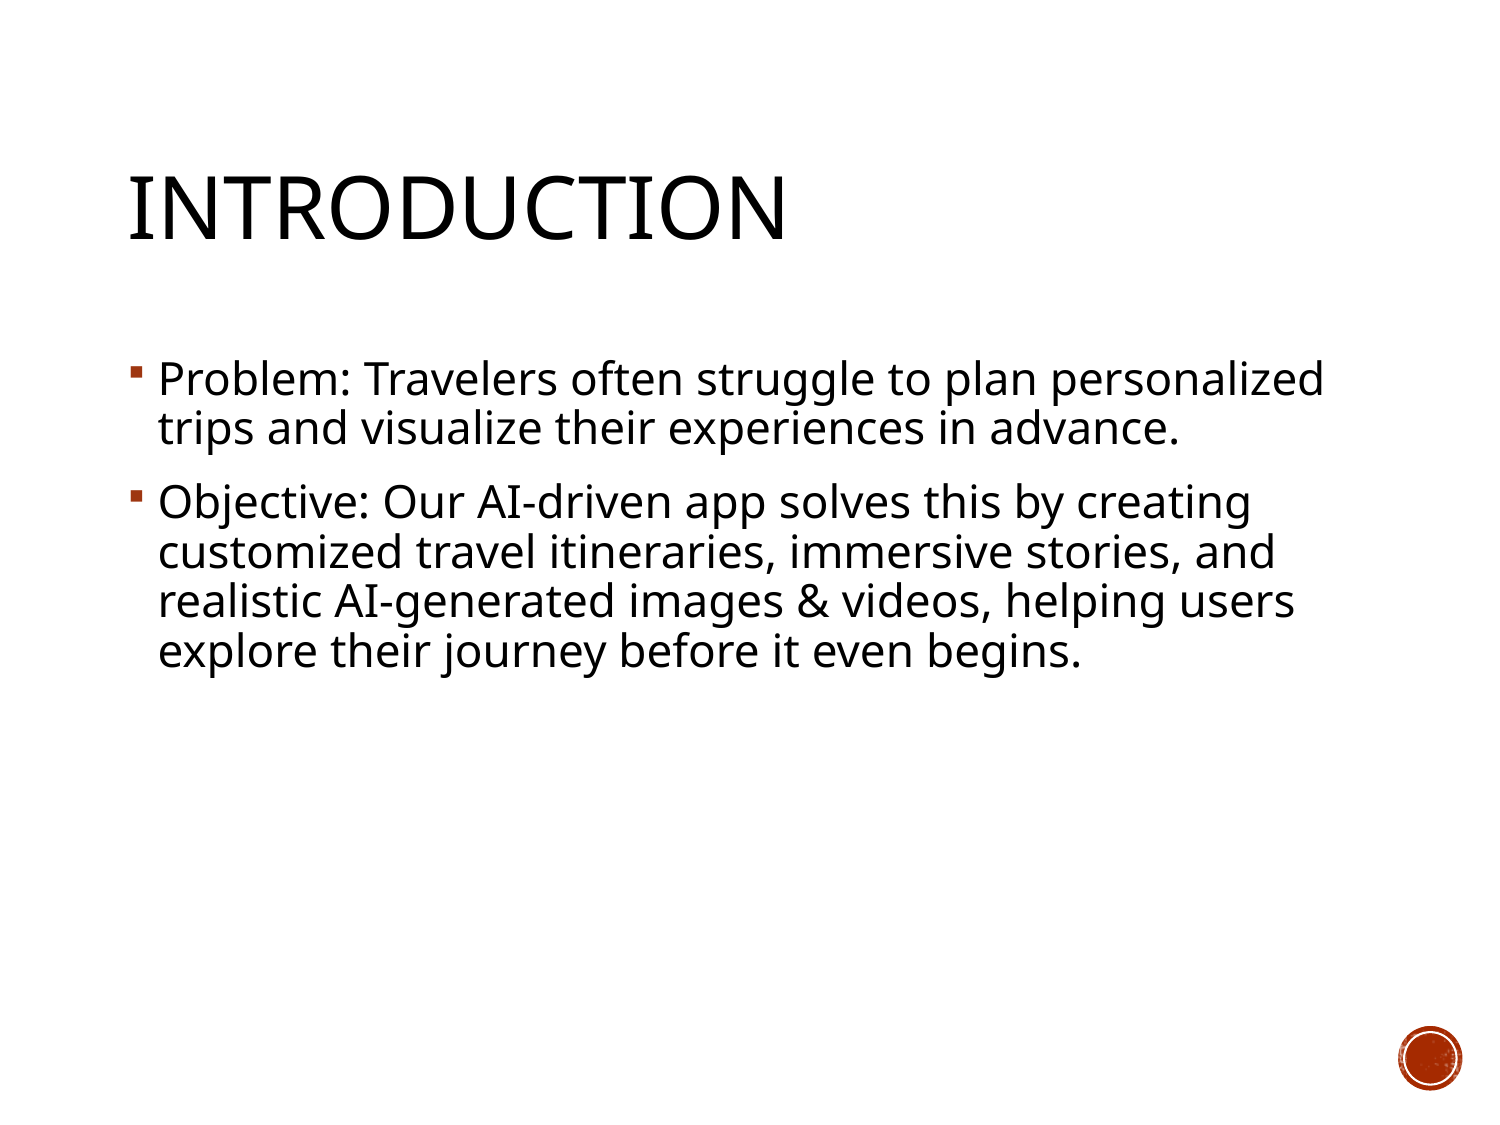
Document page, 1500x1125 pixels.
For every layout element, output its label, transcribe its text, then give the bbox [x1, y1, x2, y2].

list Problem: Travelers often struggle to plan personalized trips and visualize their experiences in advance. Objective: Our AI-driven app solves this by creating customized travel itineraries, immersive stories, and realistic AI-generated images & videos, helping users explore their journey before it even begins. [112, 348, 1388, 1013]
title Introduction [112, 79, 1388, 344]
